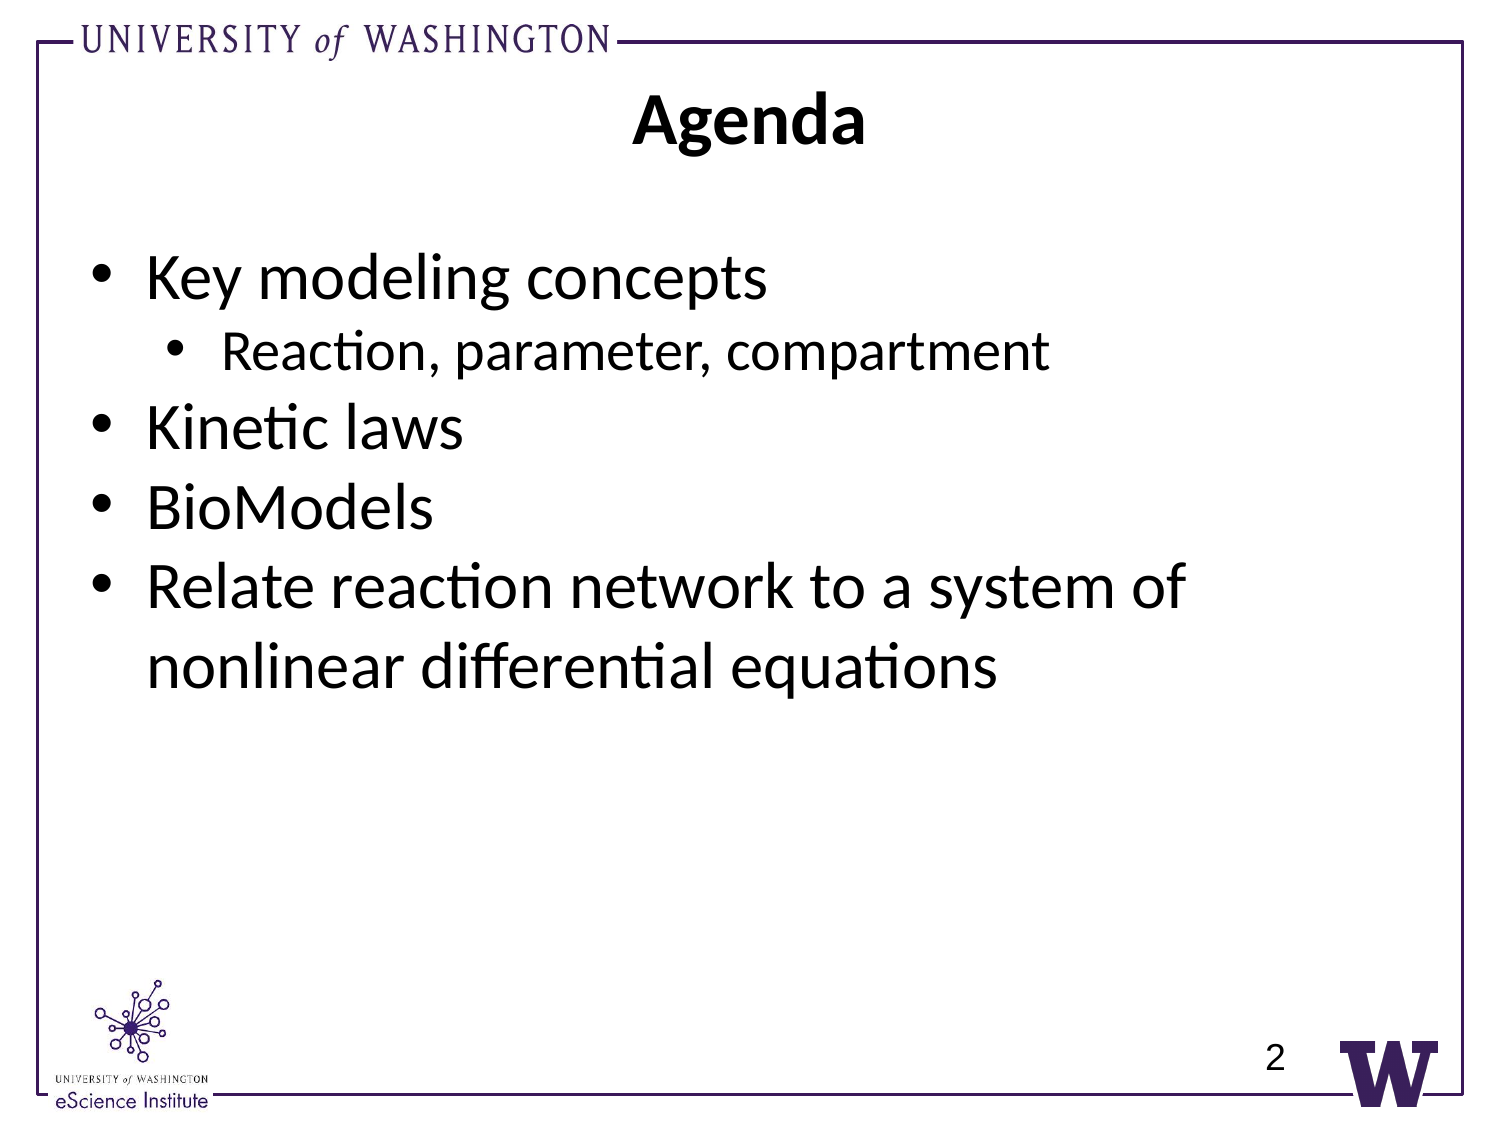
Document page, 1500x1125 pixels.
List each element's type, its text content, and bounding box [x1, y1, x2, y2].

picture [48, 978, 213, 1113]
slide_number 2 [1250, 1025, 1300, 1085]
picture [81, 24, 609, 61]
list Key modeling concepts Reaction, parameter, compartment Kinetic laws BioModels Relate reaction network to a system of nonlinear differential equations [75, 224, 1425, 975]
picture [1340, 1041, 1438, 1107]
title Agenda [75, 62, 1425, 200]
